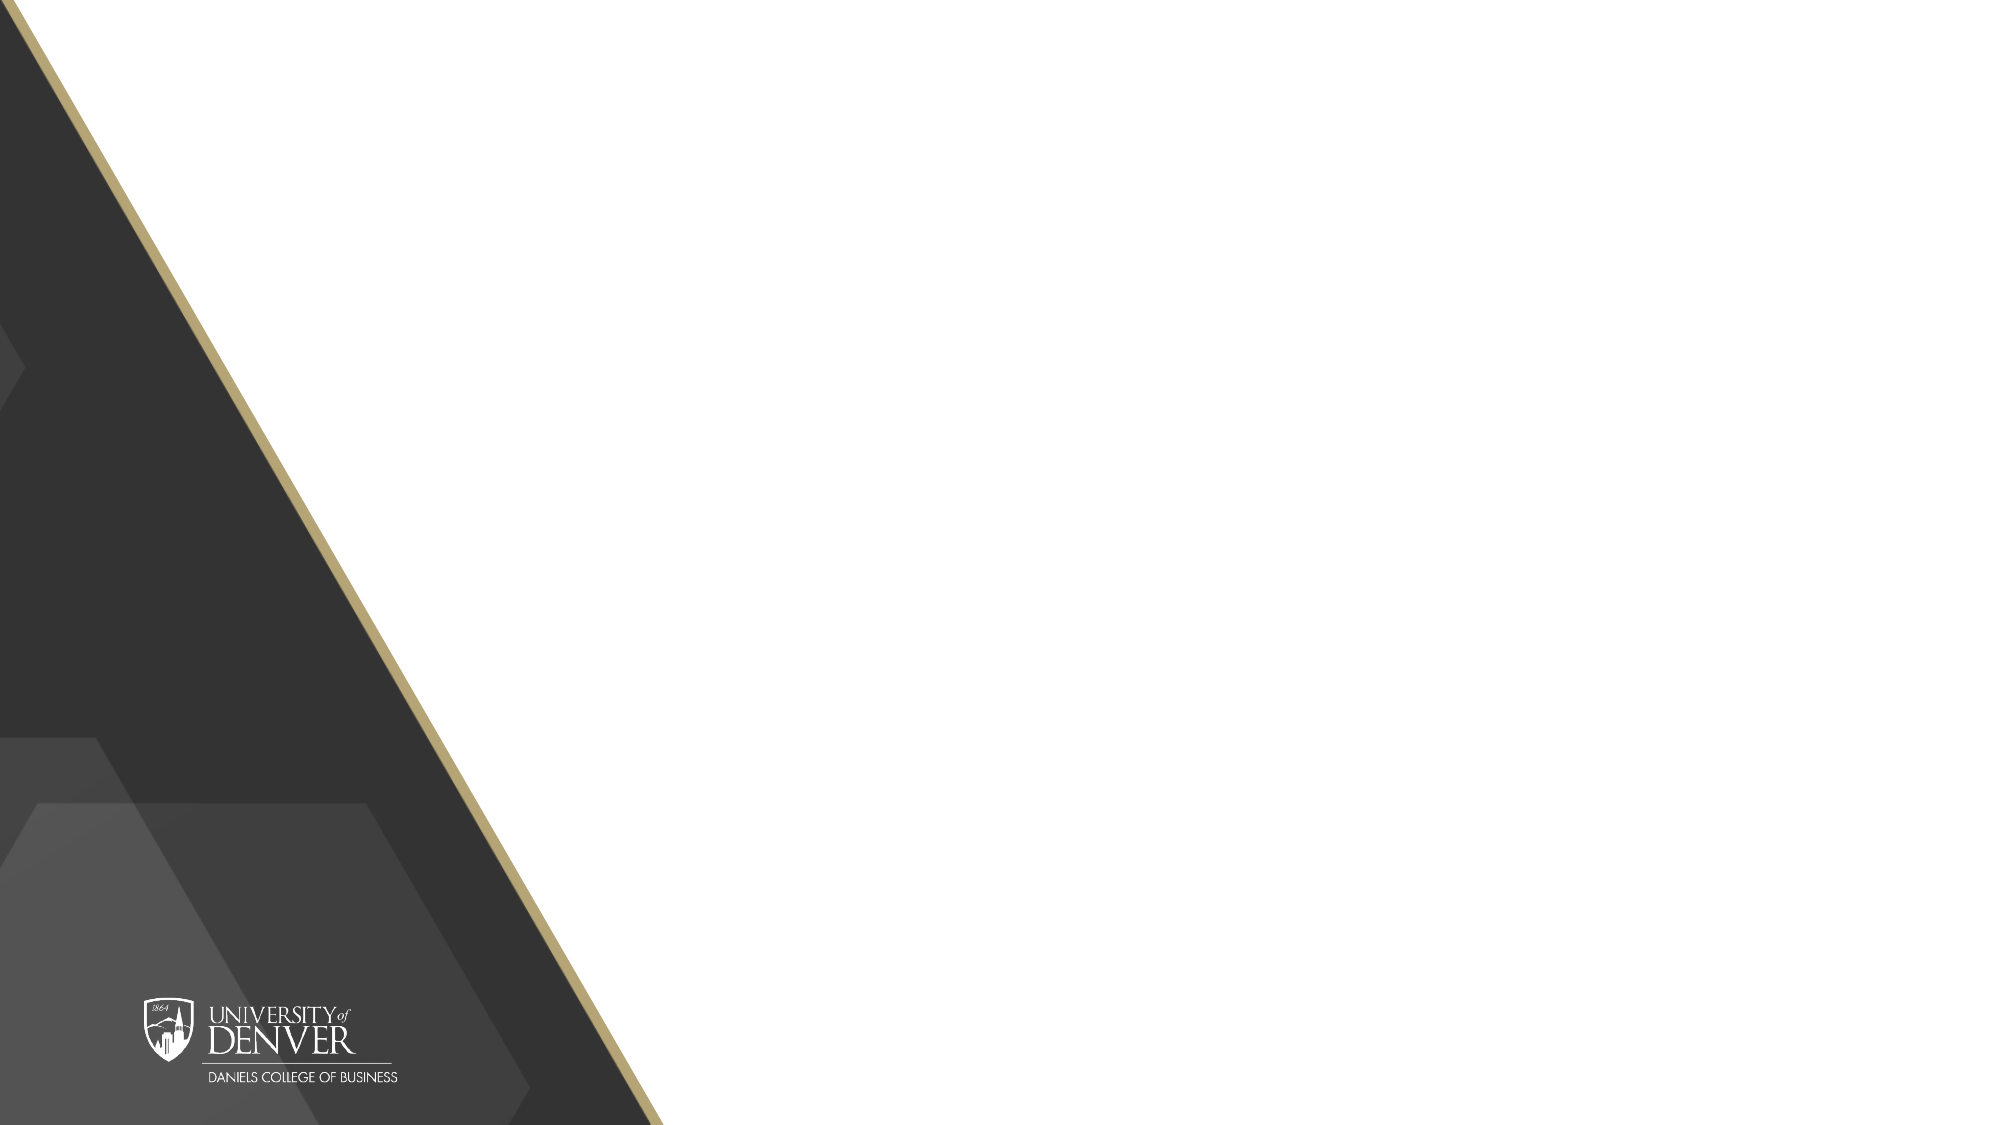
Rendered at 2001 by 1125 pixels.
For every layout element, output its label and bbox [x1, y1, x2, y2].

picture [0, 0, 651, 1125]
